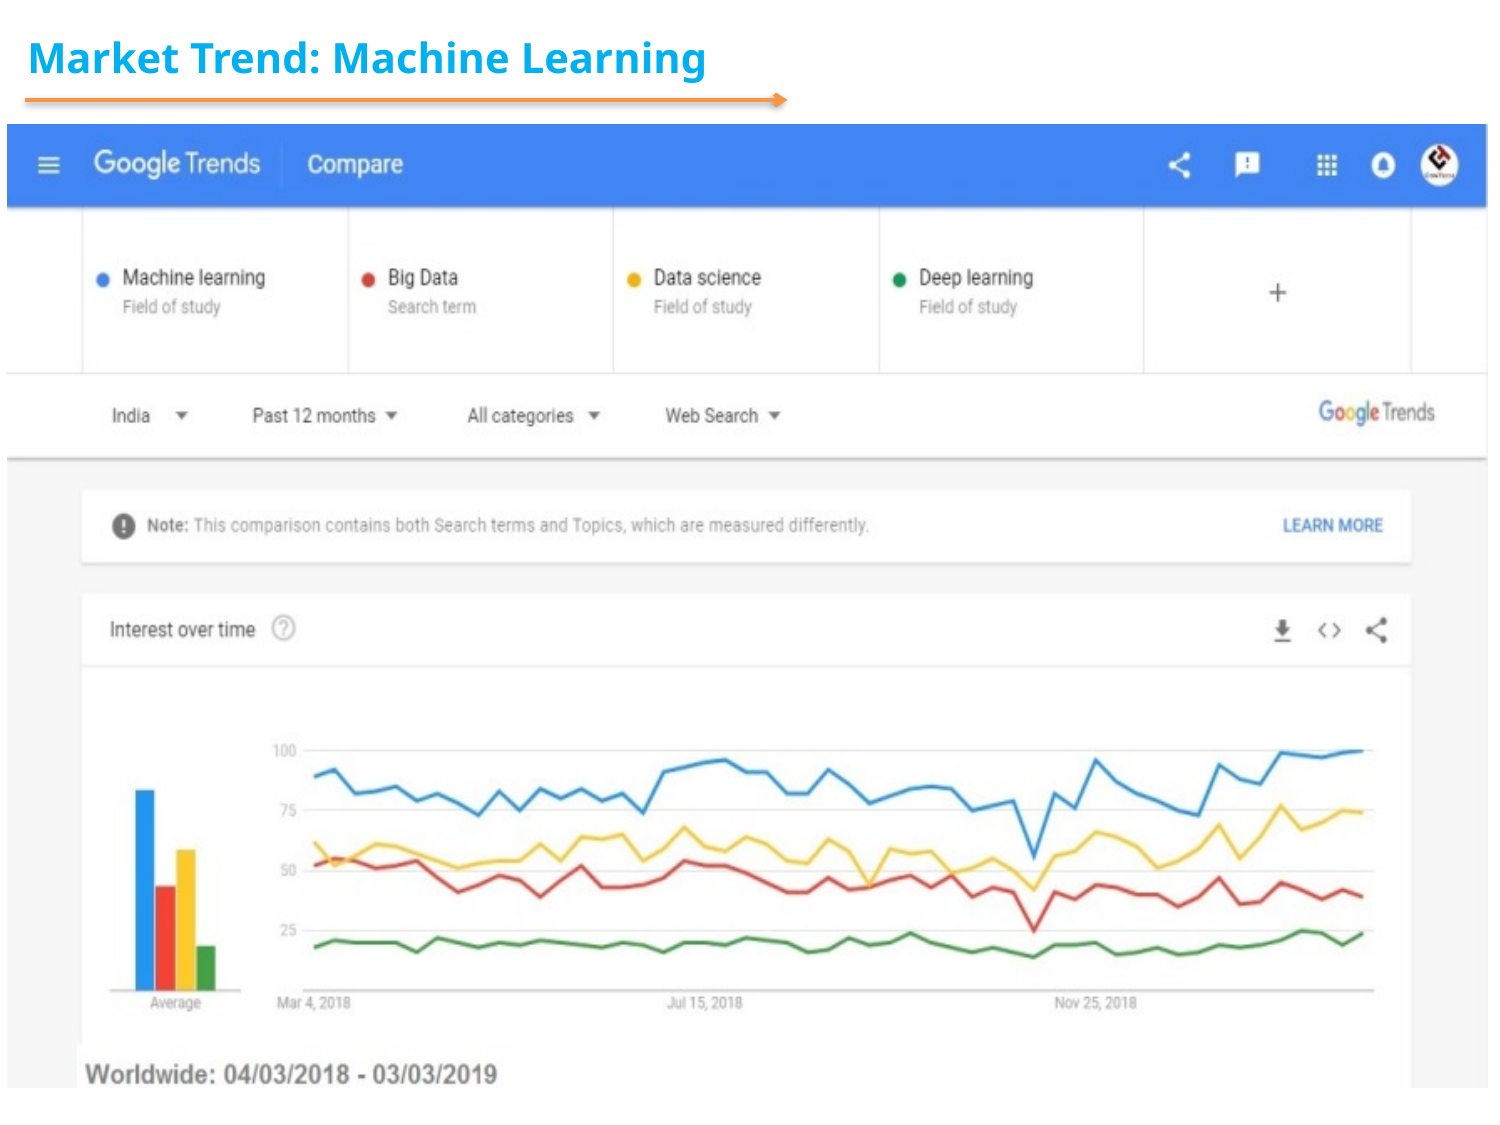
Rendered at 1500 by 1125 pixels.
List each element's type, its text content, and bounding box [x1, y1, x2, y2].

text_box Market Trend: Machine Learning [12, 24, 788, 80]
picture [7, 124, 1488, 1088]
